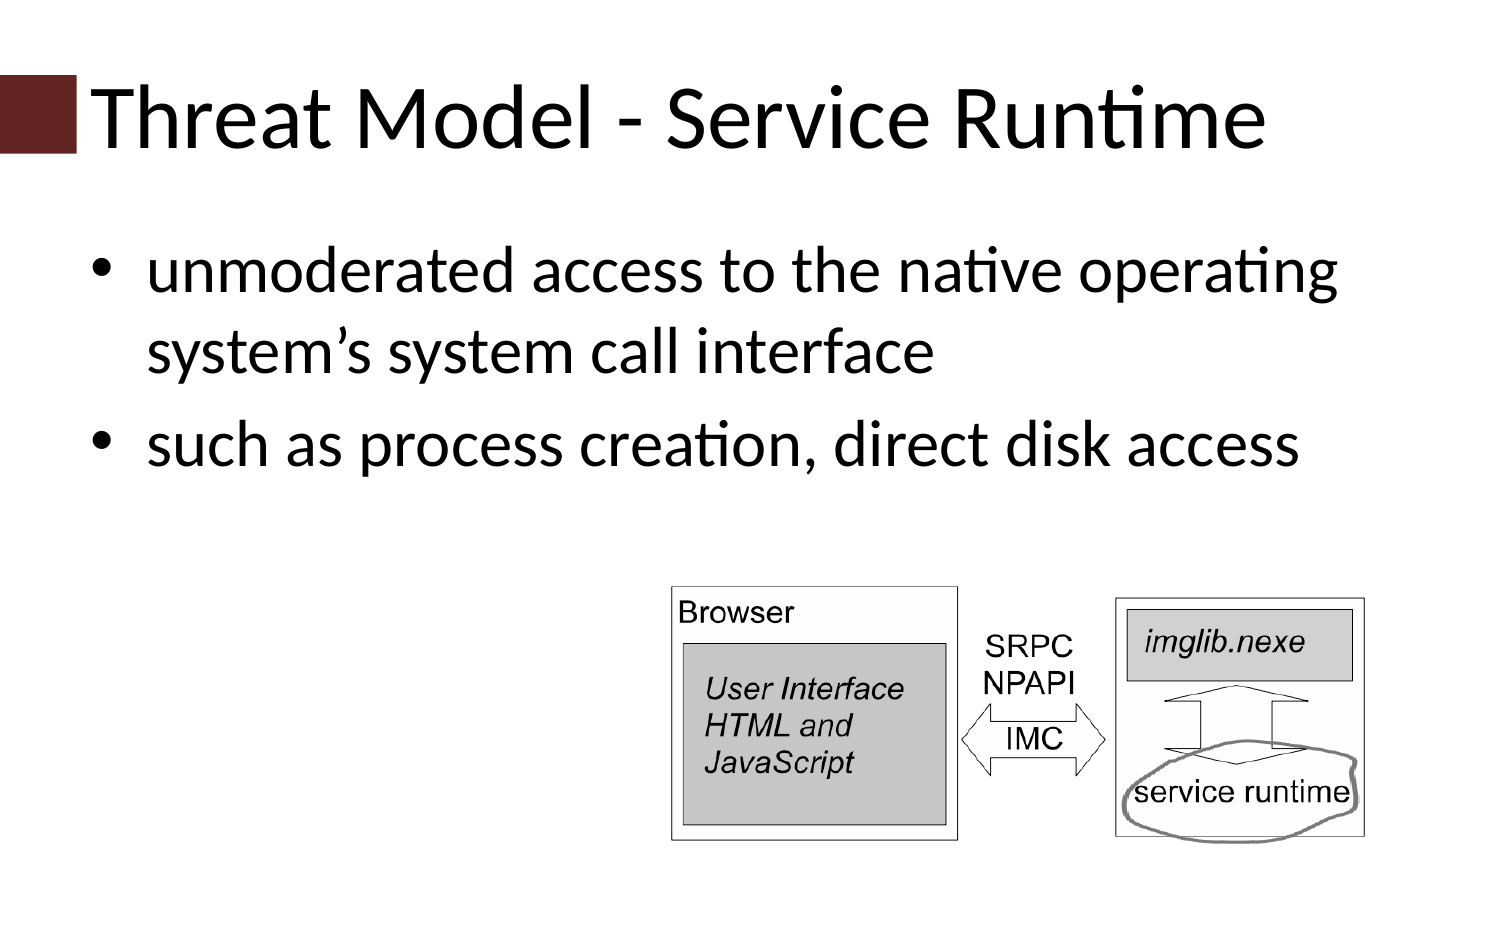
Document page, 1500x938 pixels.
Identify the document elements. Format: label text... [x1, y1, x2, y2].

title Threat Model - Service Runtime [75, 37, 1425, 186]
list unmoderated access to the native operating system’s system call interface such as process creation, direct disk access [75, 218, 1425, 838]
picture [643, 562, 1383, 861]
